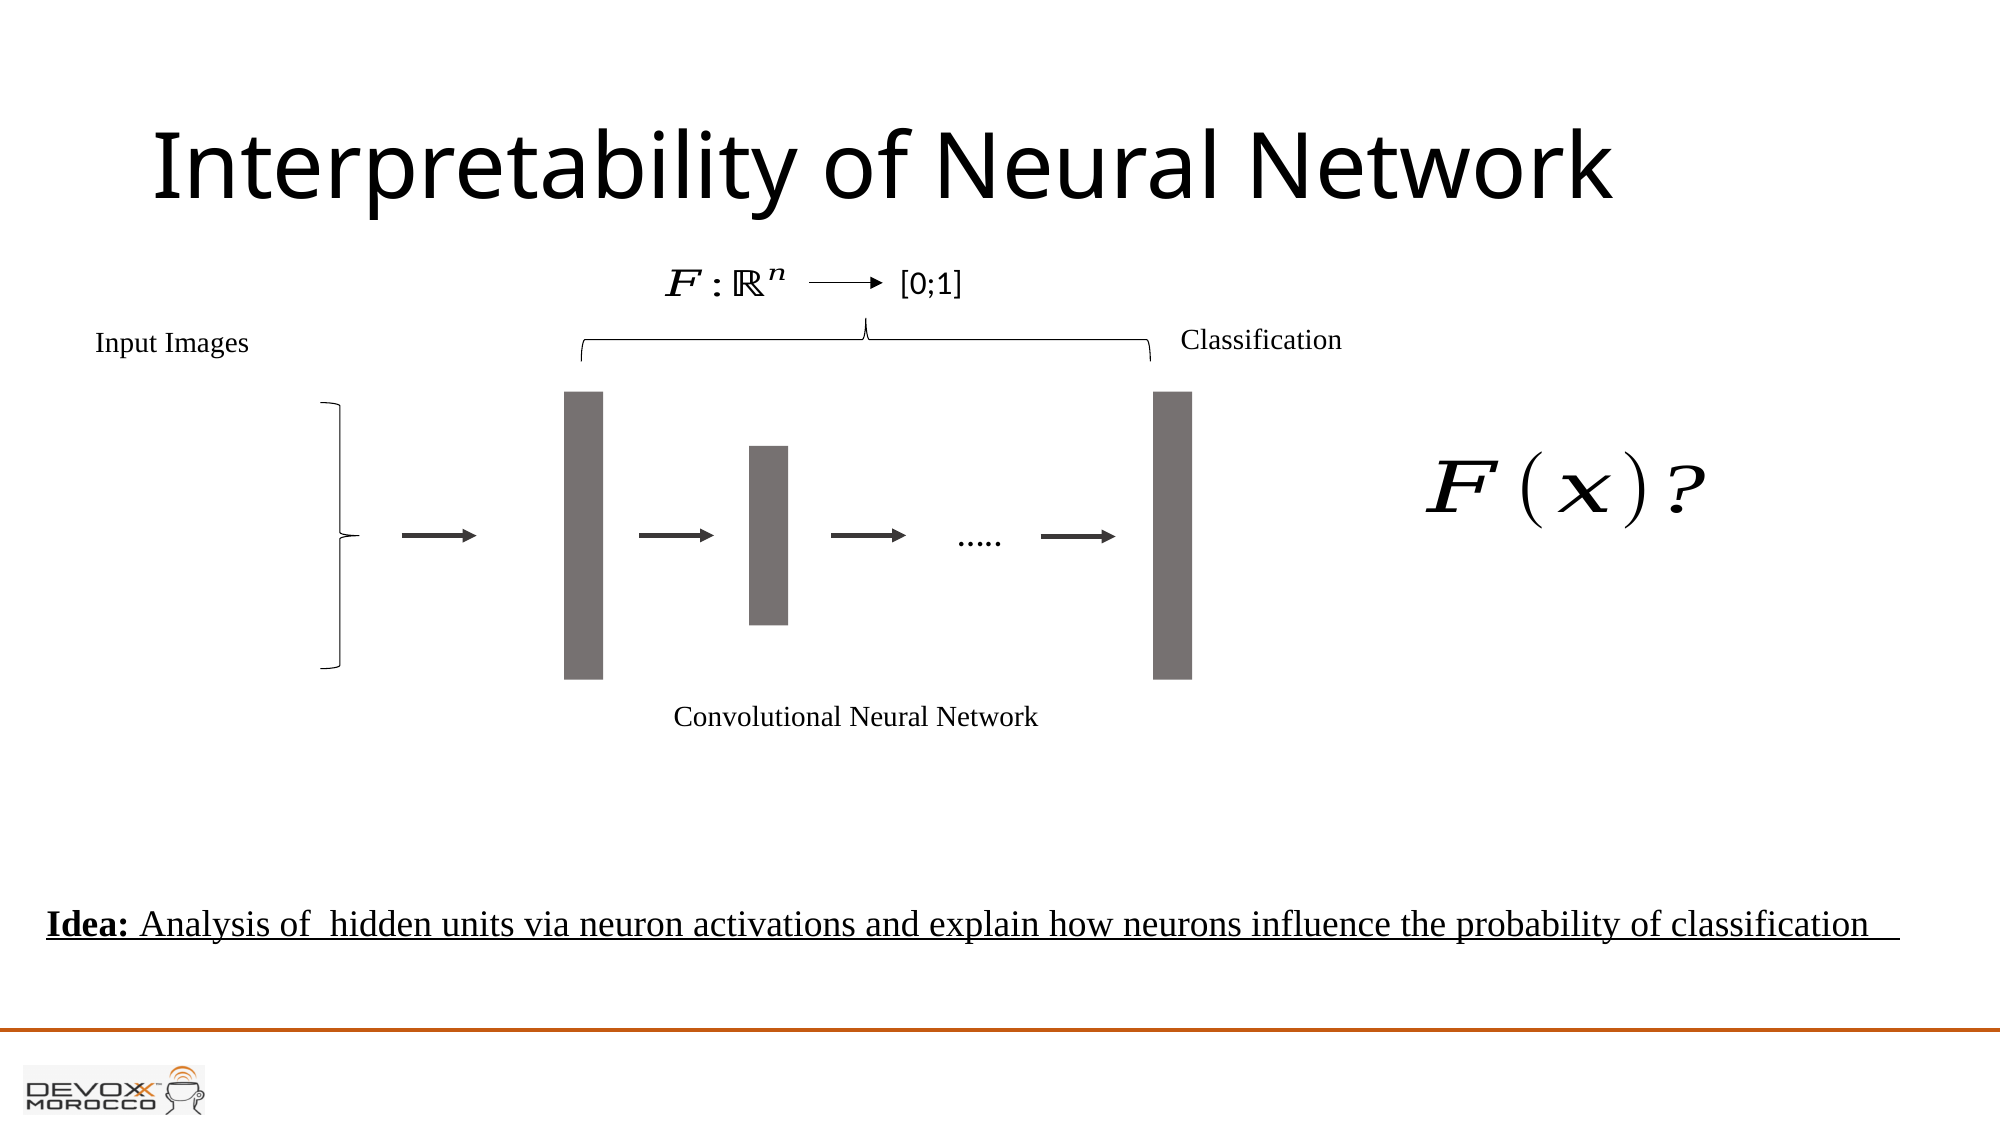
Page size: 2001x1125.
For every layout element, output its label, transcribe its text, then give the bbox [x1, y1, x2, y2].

text_box Input Images [23, 316, 322, 366]
text_box [580, 317, 1112, 362]
text_box [748, 445, 789, 626]
title Interpretability of Neural Network [137, 59, 1863, 278]
text_box [563, 391, 604, 681]
text_box ….. [942, 501, 1018, 562]
text_box [1152, 391, 1193, 681]
text_box Convolutional Neural Network [583, 690, 1129, 741]
picture [23, 1065, 205, 1115]
text_box Classification [1112, 312, 1411, 363]
text_box [0;1] [885, 253, 1003, 309]
text_box [320, 402, 360, 670]
text_box Idea: Analysis of hidden units via neuron activations and explain how neurons influence the probability of classification [31, 891, 1930, 951]
